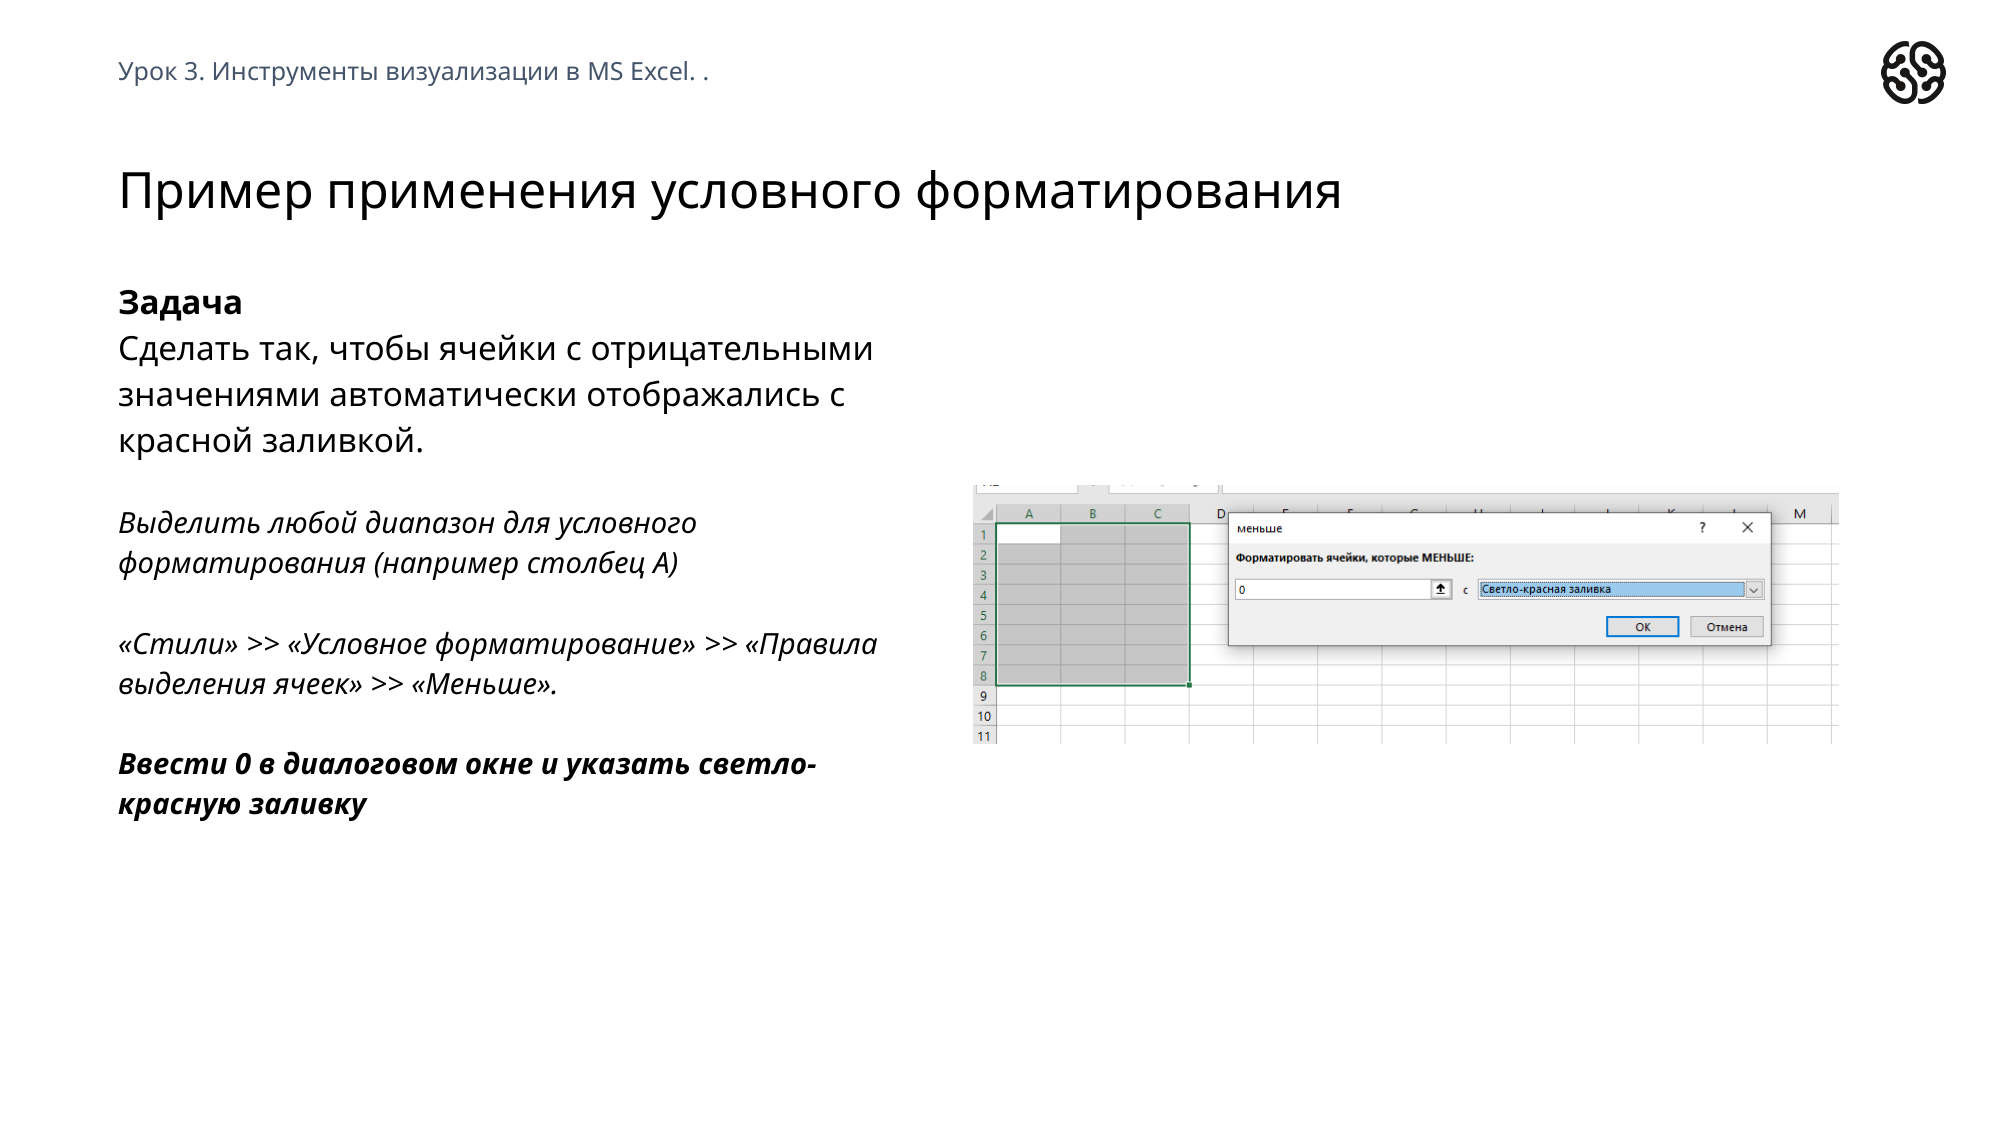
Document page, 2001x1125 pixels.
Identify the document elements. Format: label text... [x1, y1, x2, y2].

picture [1881, 40, 1946, 105]
subtitle Задача Сделать так, чтобы ячейки с отрицательными значениями автоматически отображались с красной заливкой. Выделить любой диапазон для условного форматирования (например столбец А) «Стили» >> «Условное форматирование» >> «Правила выделения ячеек» >> «Меньше». Ввести 0 в диалоговом окне и указать светло-красную заливку [118, 347, 893, 985]
picture [973, 485, 1839, 744]
subtitle Урок 3. Инструменты визуализации в MS Excel. . [118, 33, 1422, 112]
title Пример применения условного форматирования [118, 157, 1882, 347]
